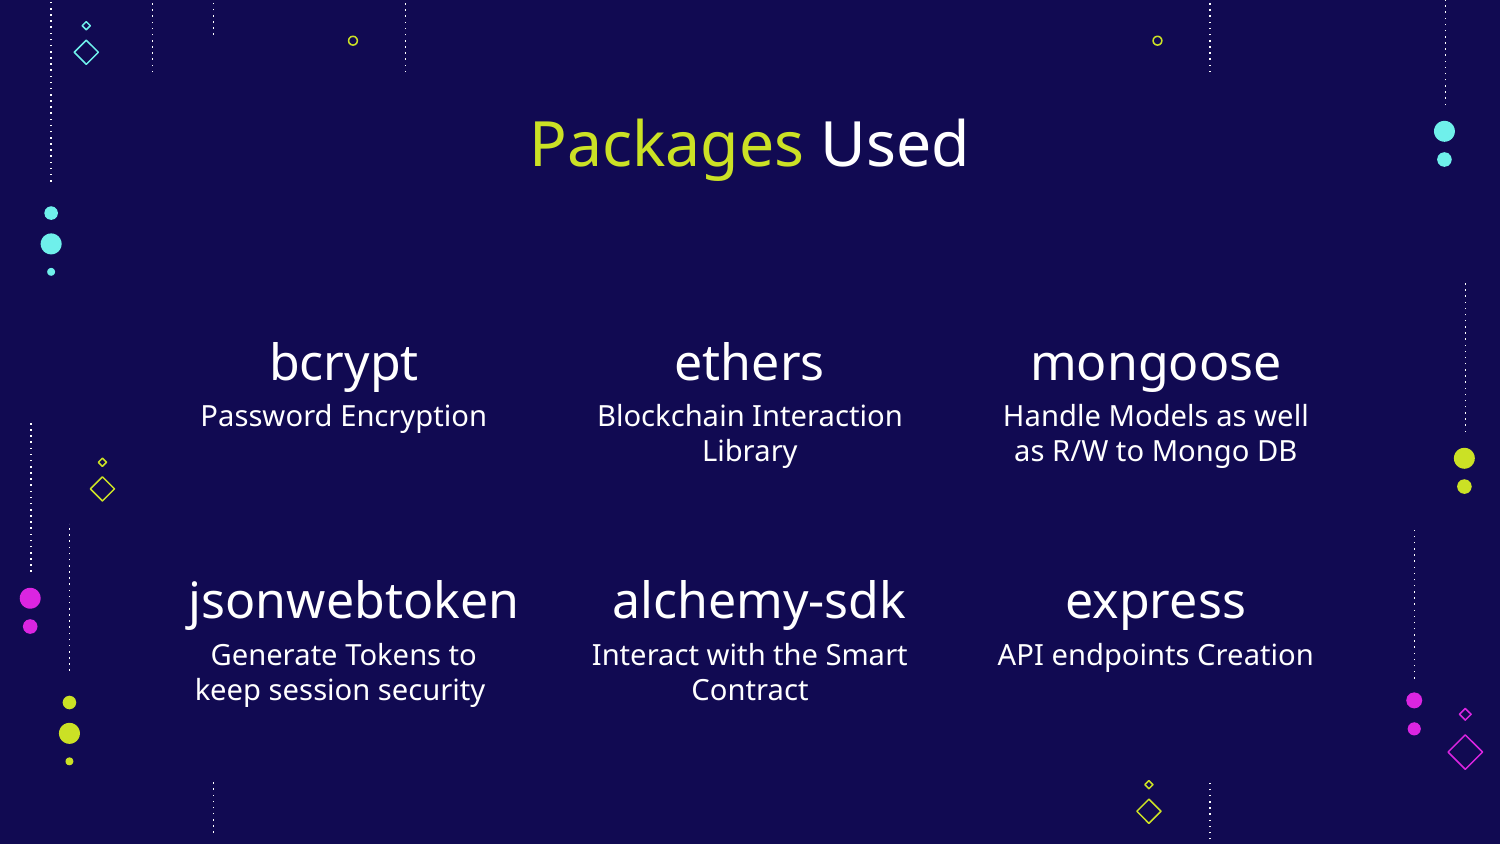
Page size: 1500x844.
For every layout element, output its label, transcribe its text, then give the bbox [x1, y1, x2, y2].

subtitle API endpoints Creation [981, 644, 1331, 714]
subtitle bcrypt [169, 326, 519, 406]
title Packages Used [118, 88, 1382, 167]
subtitle express [981, 564, 1331, 644]
subtitle jsonwebtoken [151, 564, 557, 644]
subtitle Handle Models as well as R/W to Mongo DB [981, 406, 1331, 475]
subtitle Password Encryption [169, 406, 519, 475]
subtitle mongoose [981, 326, 1331, 406]
subtitle Generate Tokens to keep session security [169, 644, 519, 714]
subtitle Interact with the Smart Contract [575, 644, 925, 714]
subtitle alchemy-sdk [575, 564, 943, 644]
subtitle ethers [575, 326, 925, 406]
subtitle Blockchain Interaction Library [575, 406, 925, 475]
